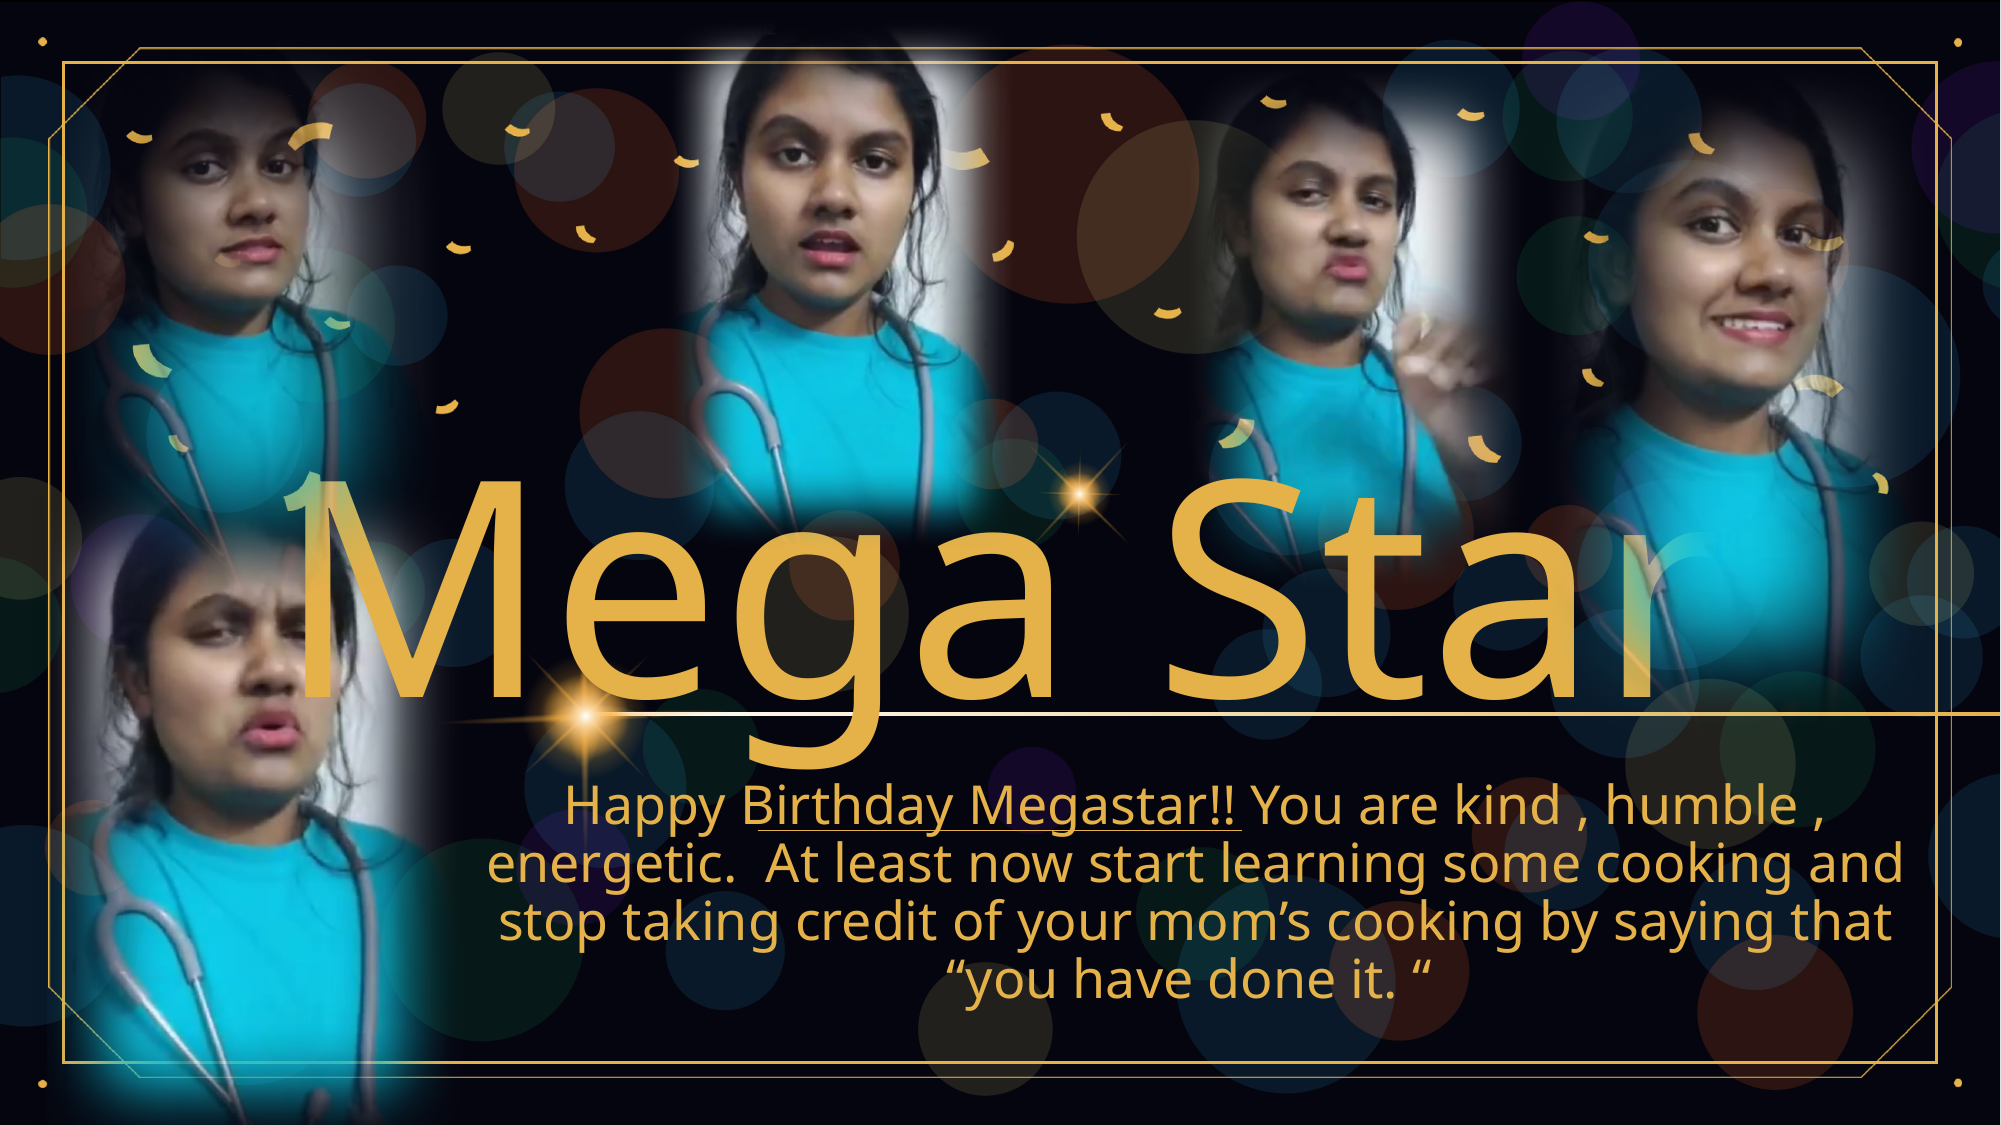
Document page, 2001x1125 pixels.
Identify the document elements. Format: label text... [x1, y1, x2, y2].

subtitle Happy Birthday Megastar!! You are kind , humble , energetic. At least now start learning some cooking and stop taking credit of your mom’s cooking by saying that “you have done it. “ [467, 770, 1927, 1022]
picture [0, 0, 2001, 1125]
title Mega Star [451, 457, 1750, 770]
